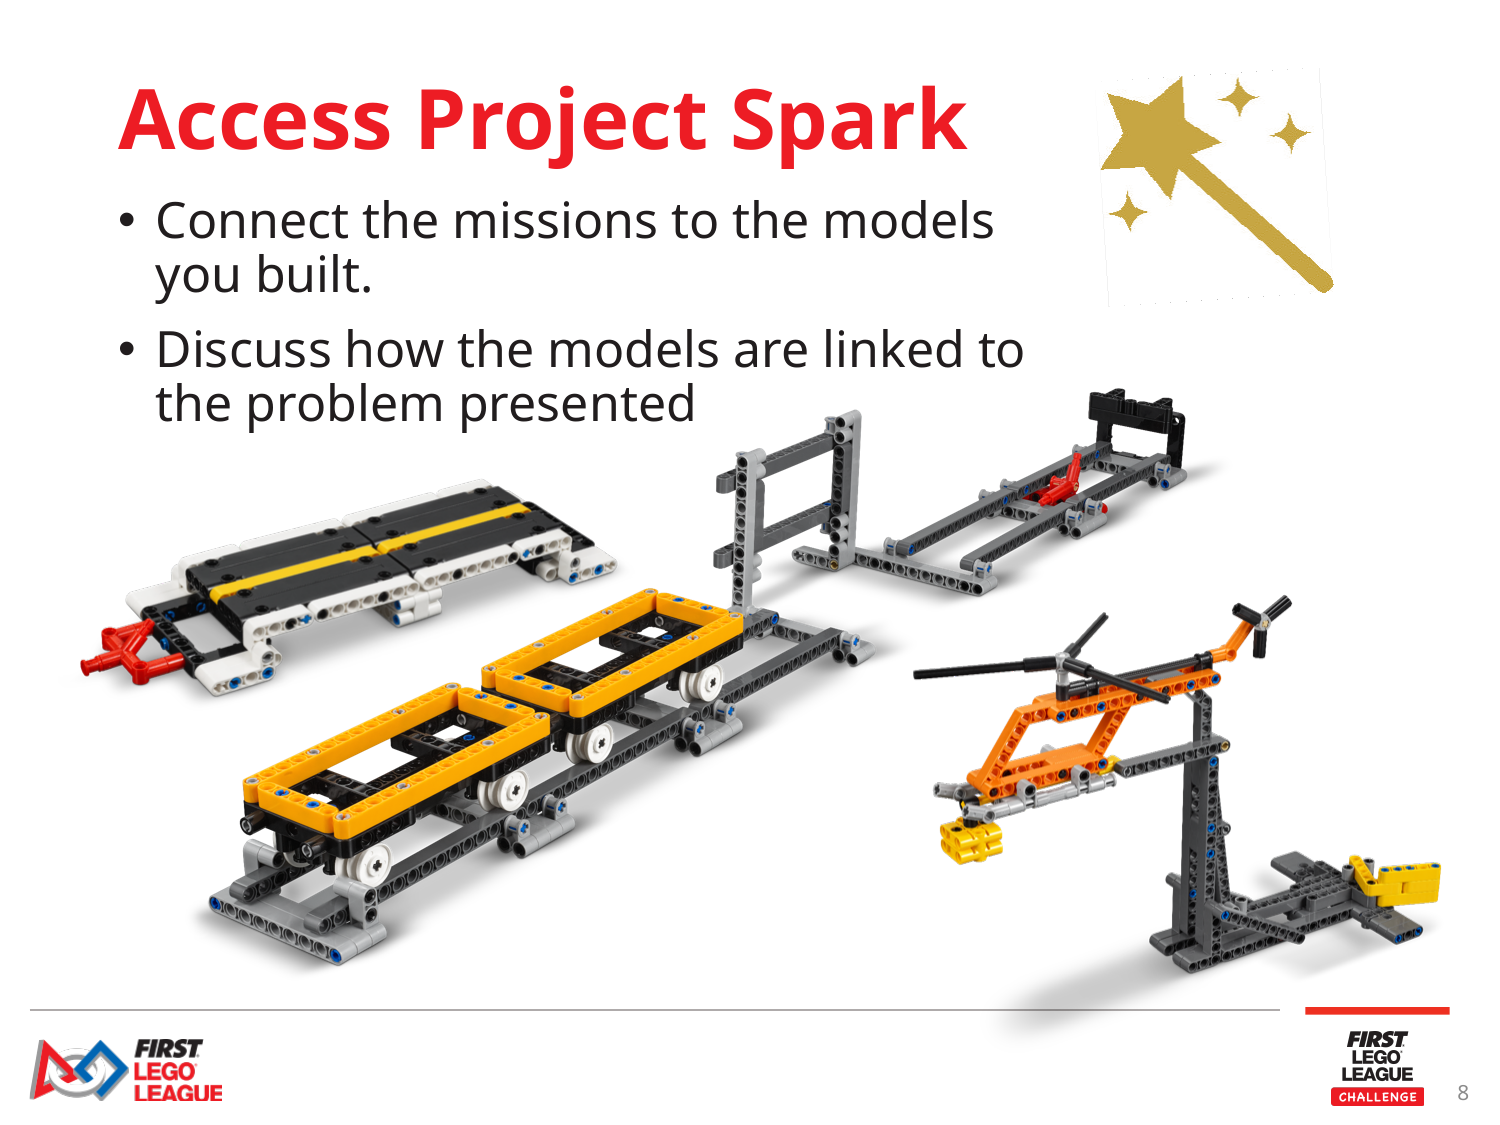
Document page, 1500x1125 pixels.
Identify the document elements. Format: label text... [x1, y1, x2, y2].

picture [49, 74, 1484, 1077]
slide_number 8 [1425, 1077, 1484, 1111]
list Connect the missions to the models you built. Discuss how the models are linked to the problem presented [103, 187, 1069, 383]
title Access Project Spark [103, 59, 1397, 185]
